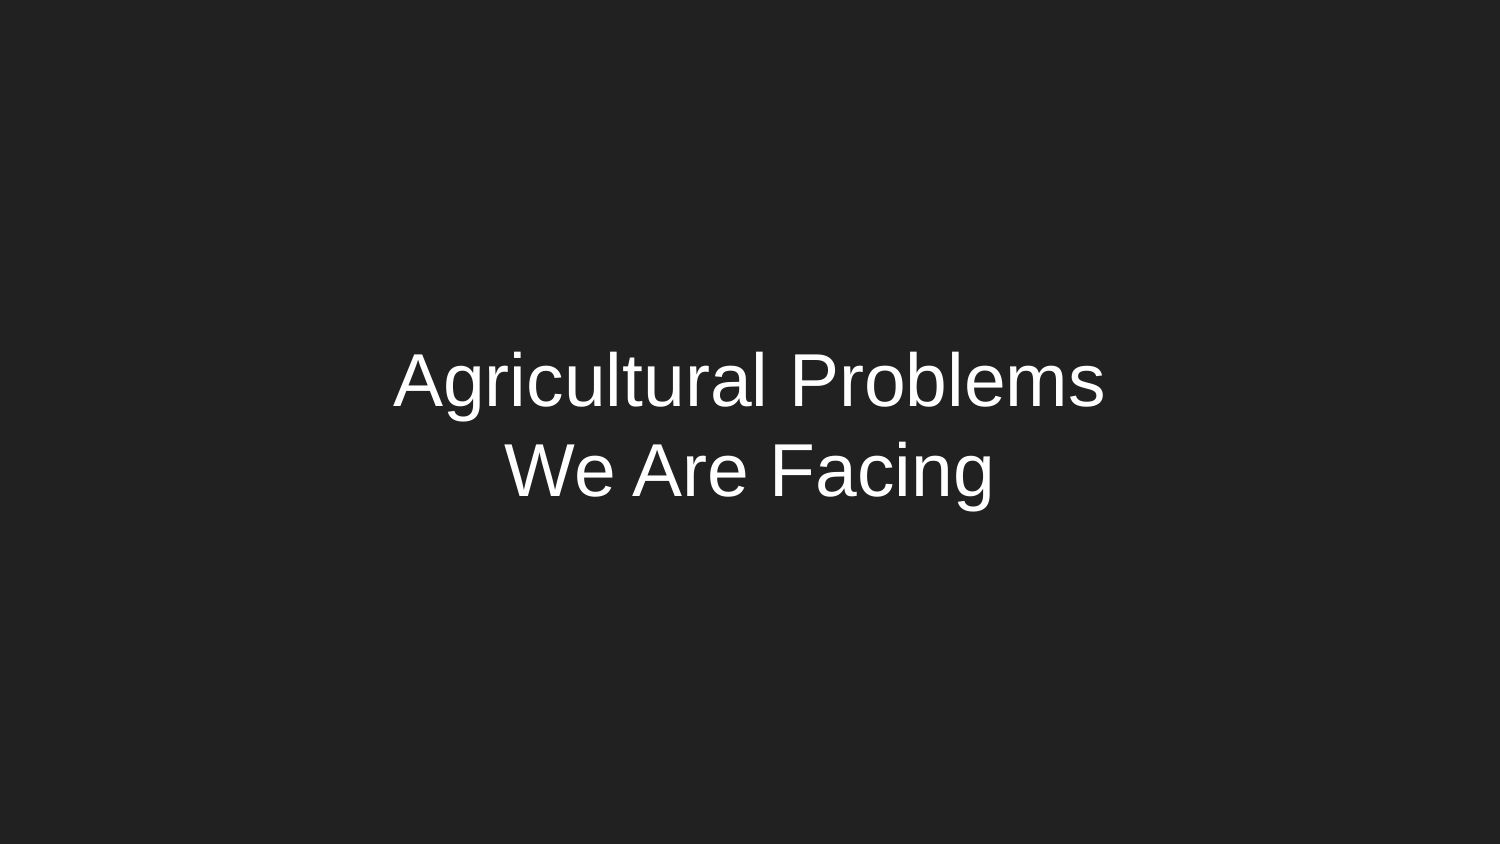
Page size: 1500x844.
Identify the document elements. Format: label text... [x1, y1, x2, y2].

title Agricultural Problems We Are Facing [51, 352, 1449, 491]
